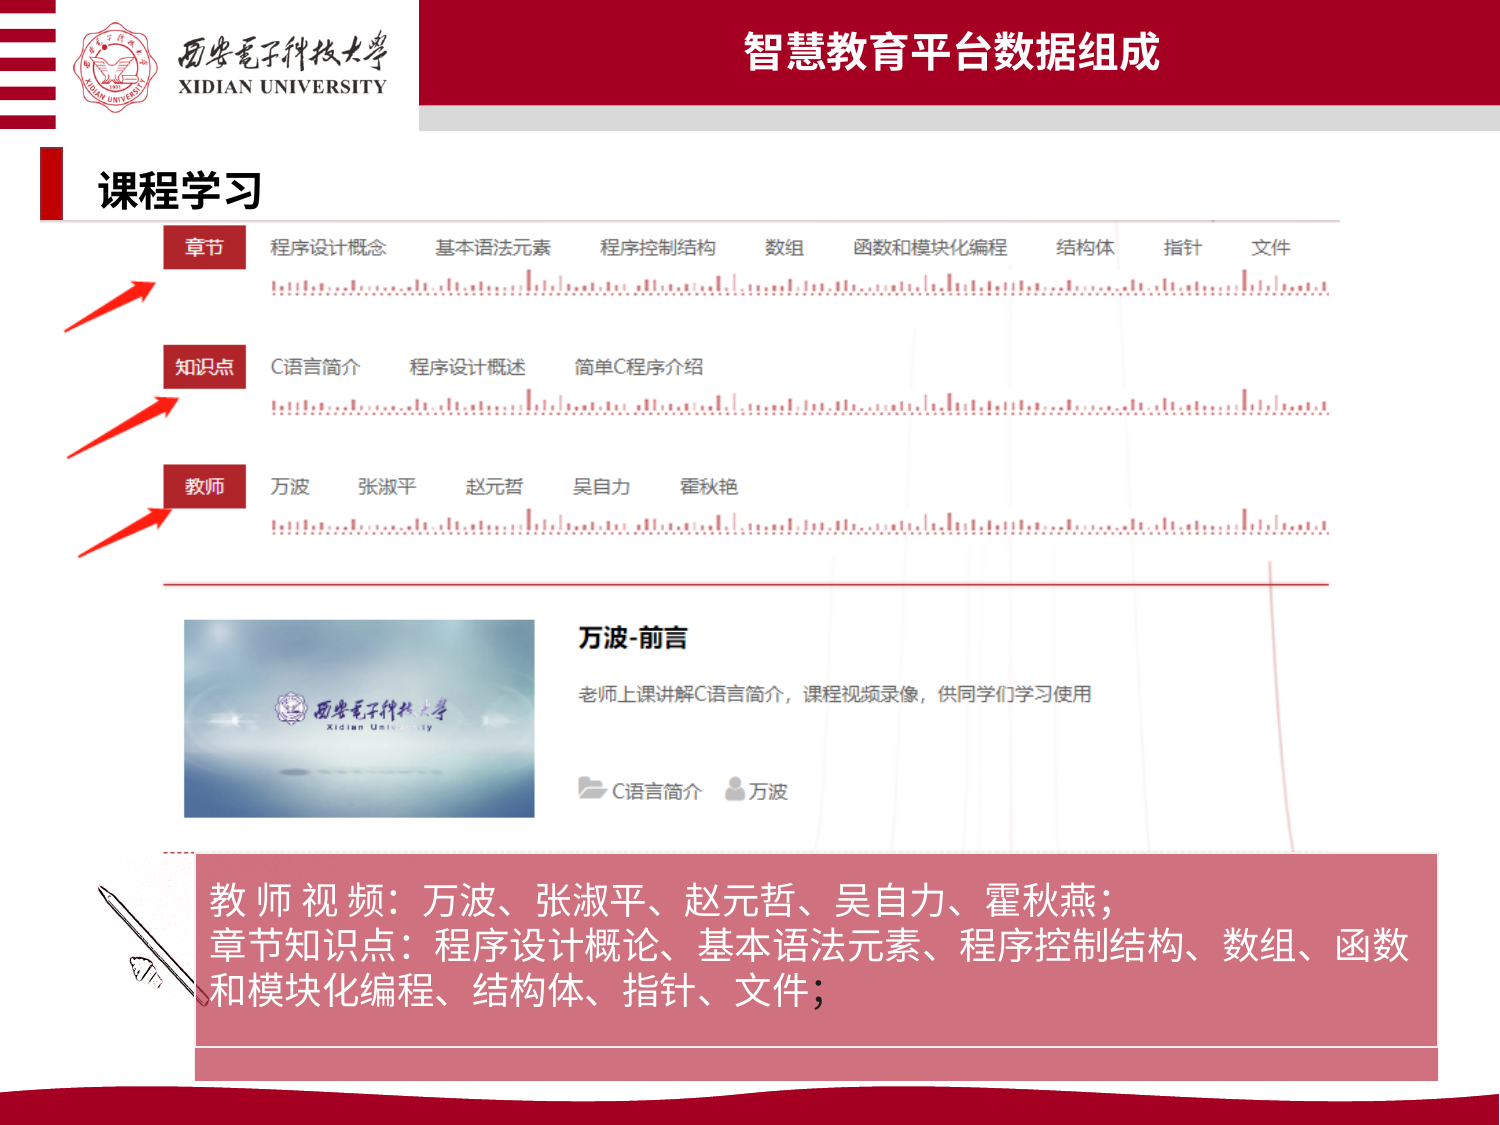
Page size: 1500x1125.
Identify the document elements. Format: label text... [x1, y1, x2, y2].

text_box [40, 147, 63, 220]
text_box [194, 866, 1500, 1125]
text_box 课程学习 [82, 157, 1324, 220]
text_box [194, 852, 1439, 1081]
picture [0, 220, 1340, 1090]
text_box 智慧教育平台数据组成 [728, 24, 1500, 85]
picture [73, 22, 387, 113]
